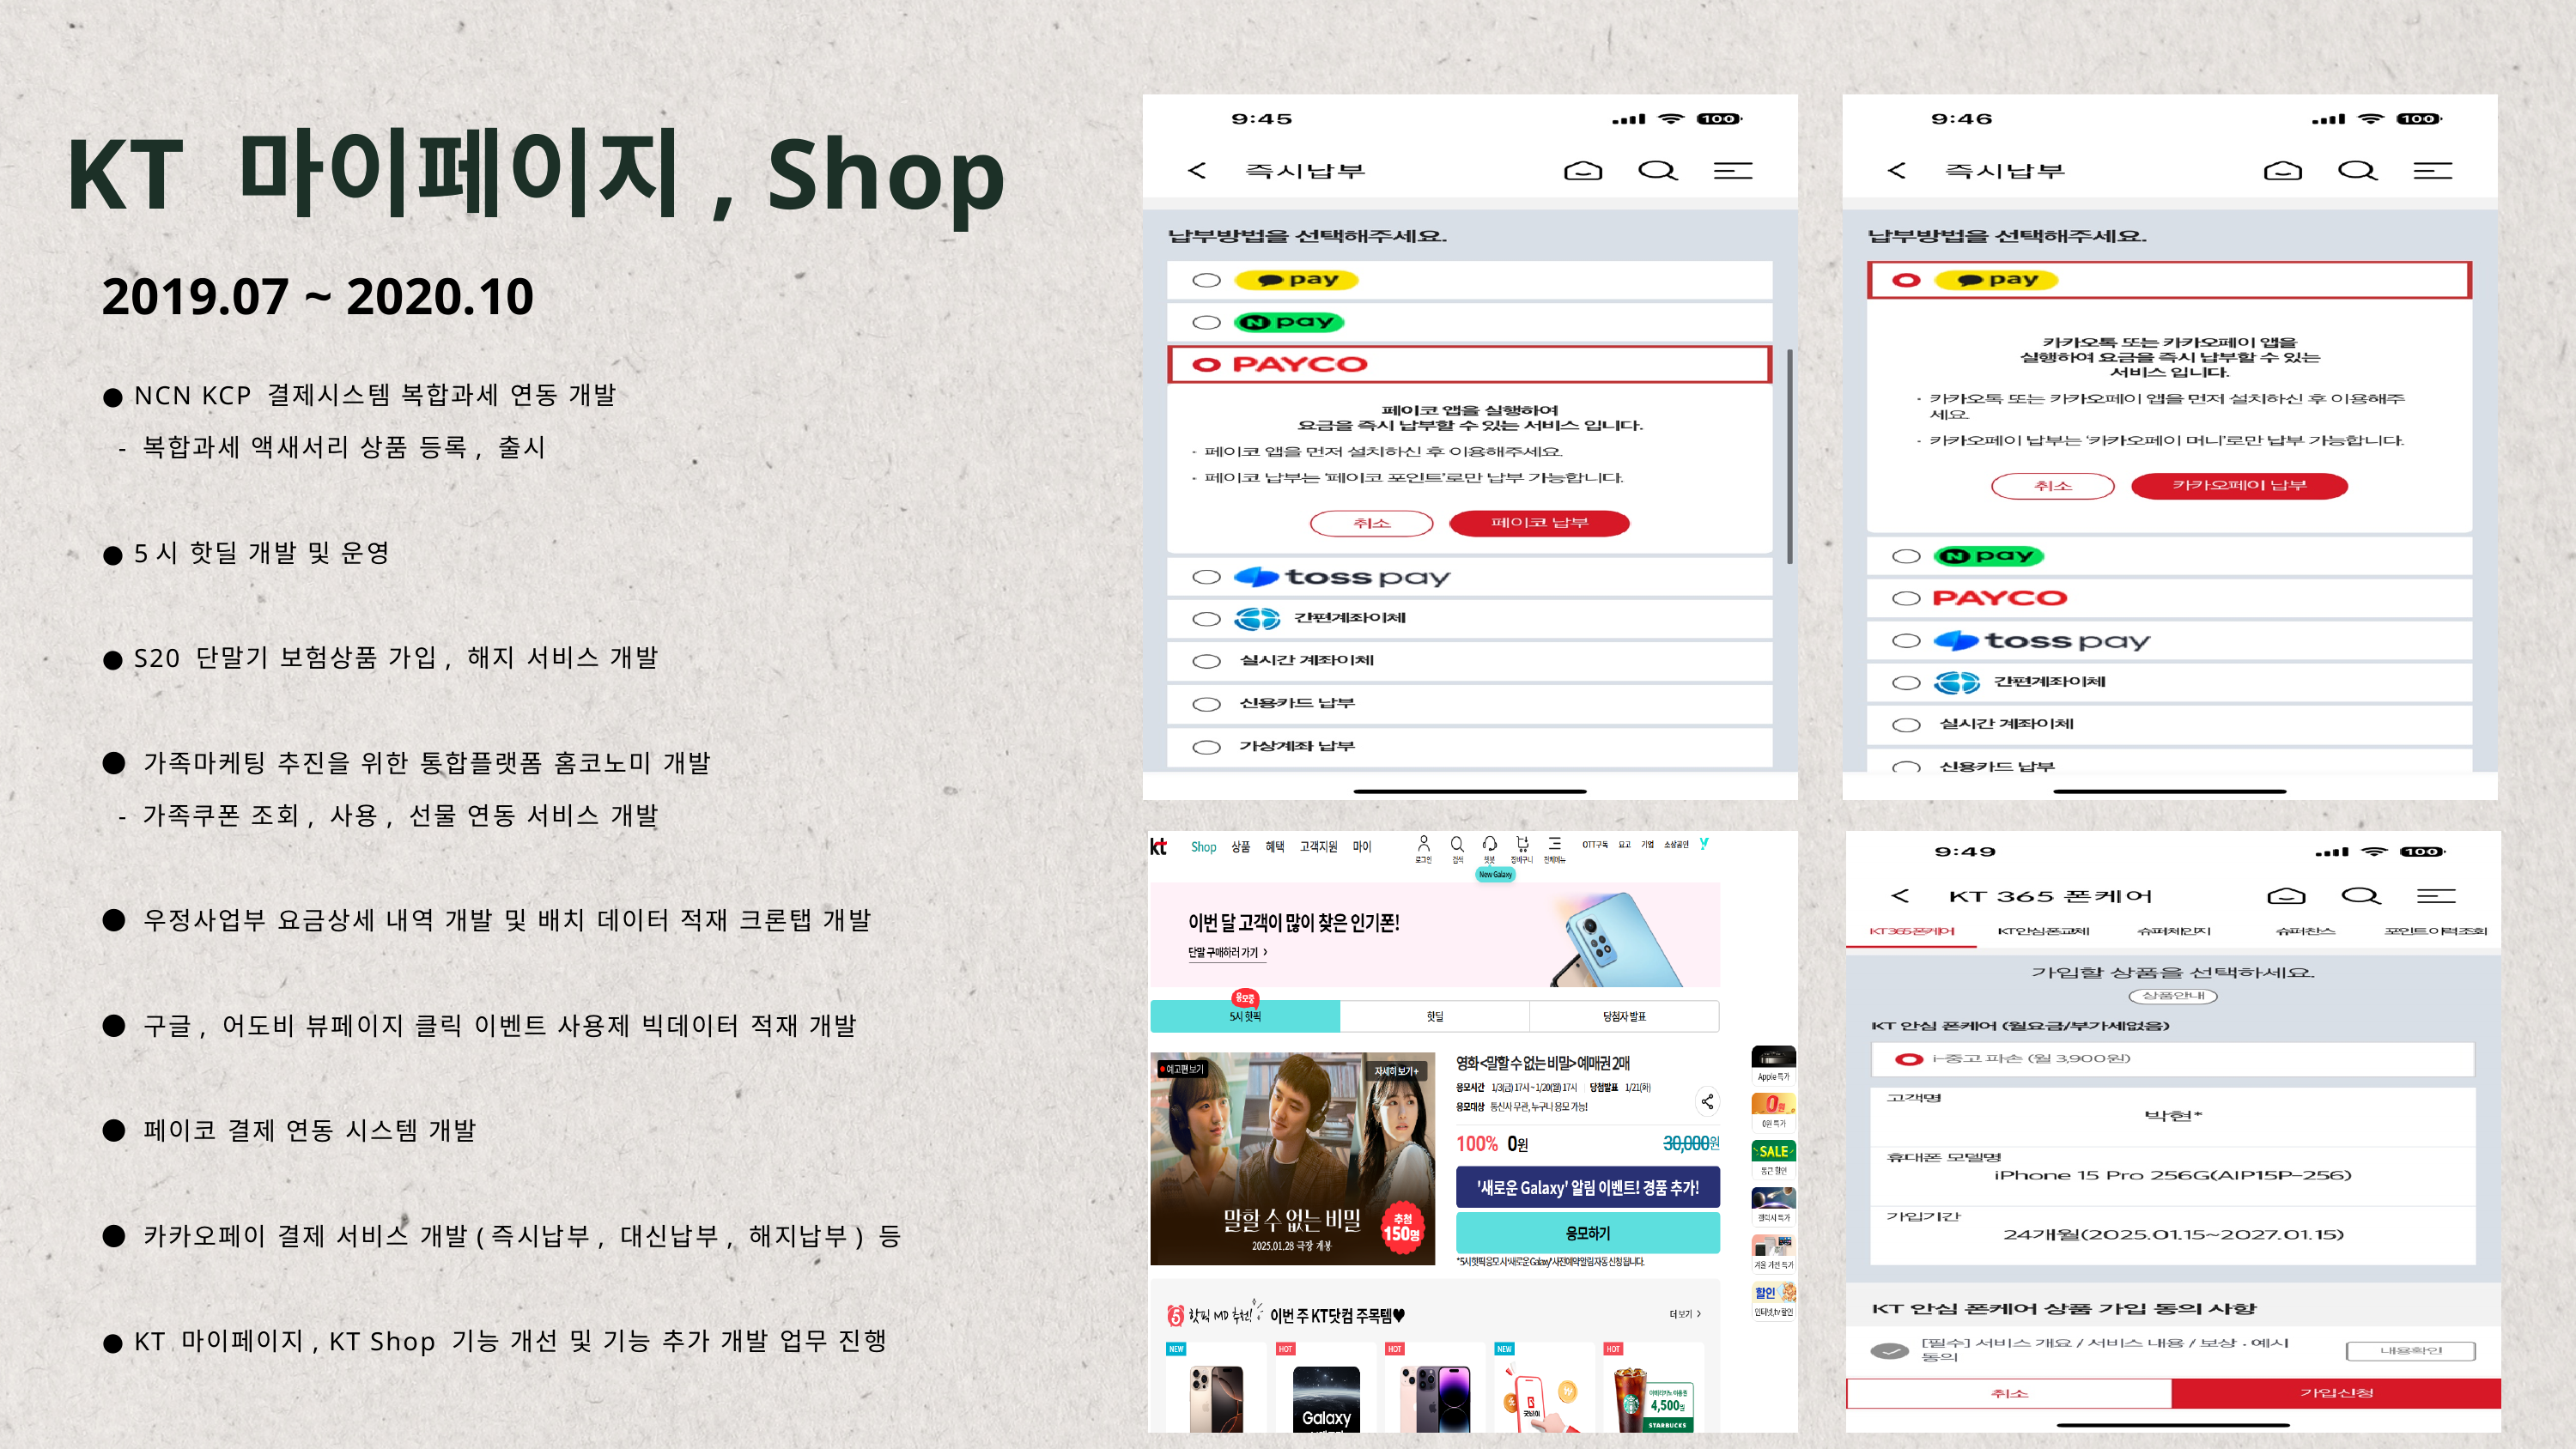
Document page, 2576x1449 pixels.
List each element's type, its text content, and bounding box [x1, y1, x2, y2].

text_box [0, 0, 2576, 1449]
text_box ● NCN KCP 결제시스템 복합과세 연동 개발 - 복합과세 액새서리 상품 등록, 출시 ● 5시 핫딜 개발 및 운영 ● S20 단말기 보험상품 가입, 해지 서비스 개발 ● 가족마케팅 추진을 위한 통합플랫폼 홈코노미 개발 - 가족쿠폰 조회, 사용, 선물 연동 서비스 개발 ● 우정사업부 요금상세 내역 개발 및 배치 데이터 적재 크론탭 개발 ● 구글, 어도비 뷰페이지 클릭 이벤트 사용제 빅데이터 적재 개발 ● 페이코 결제 연동 시스템 개발 ● 카카오페이 결제 서비스 개발(즉시납부, 대신납부, 해지납부) 등 ● KT 마이페이지, KT Shop 기능 개선 및 기능 추가 개발 업무 진행 [101, 357, 1170, 1356]
text_box 2019.07 ~ 2020.10 [101, 259, 576, 325]
picture [1143, 94, 1798, 800]
picture [1148, 831, 1798, 1434]
text_box KT 마이페이지, Shop [63, 56, 2350, 228]
picture [1843, 94, 2498, 800]
picture [1845, 831, 2501, 1434]
